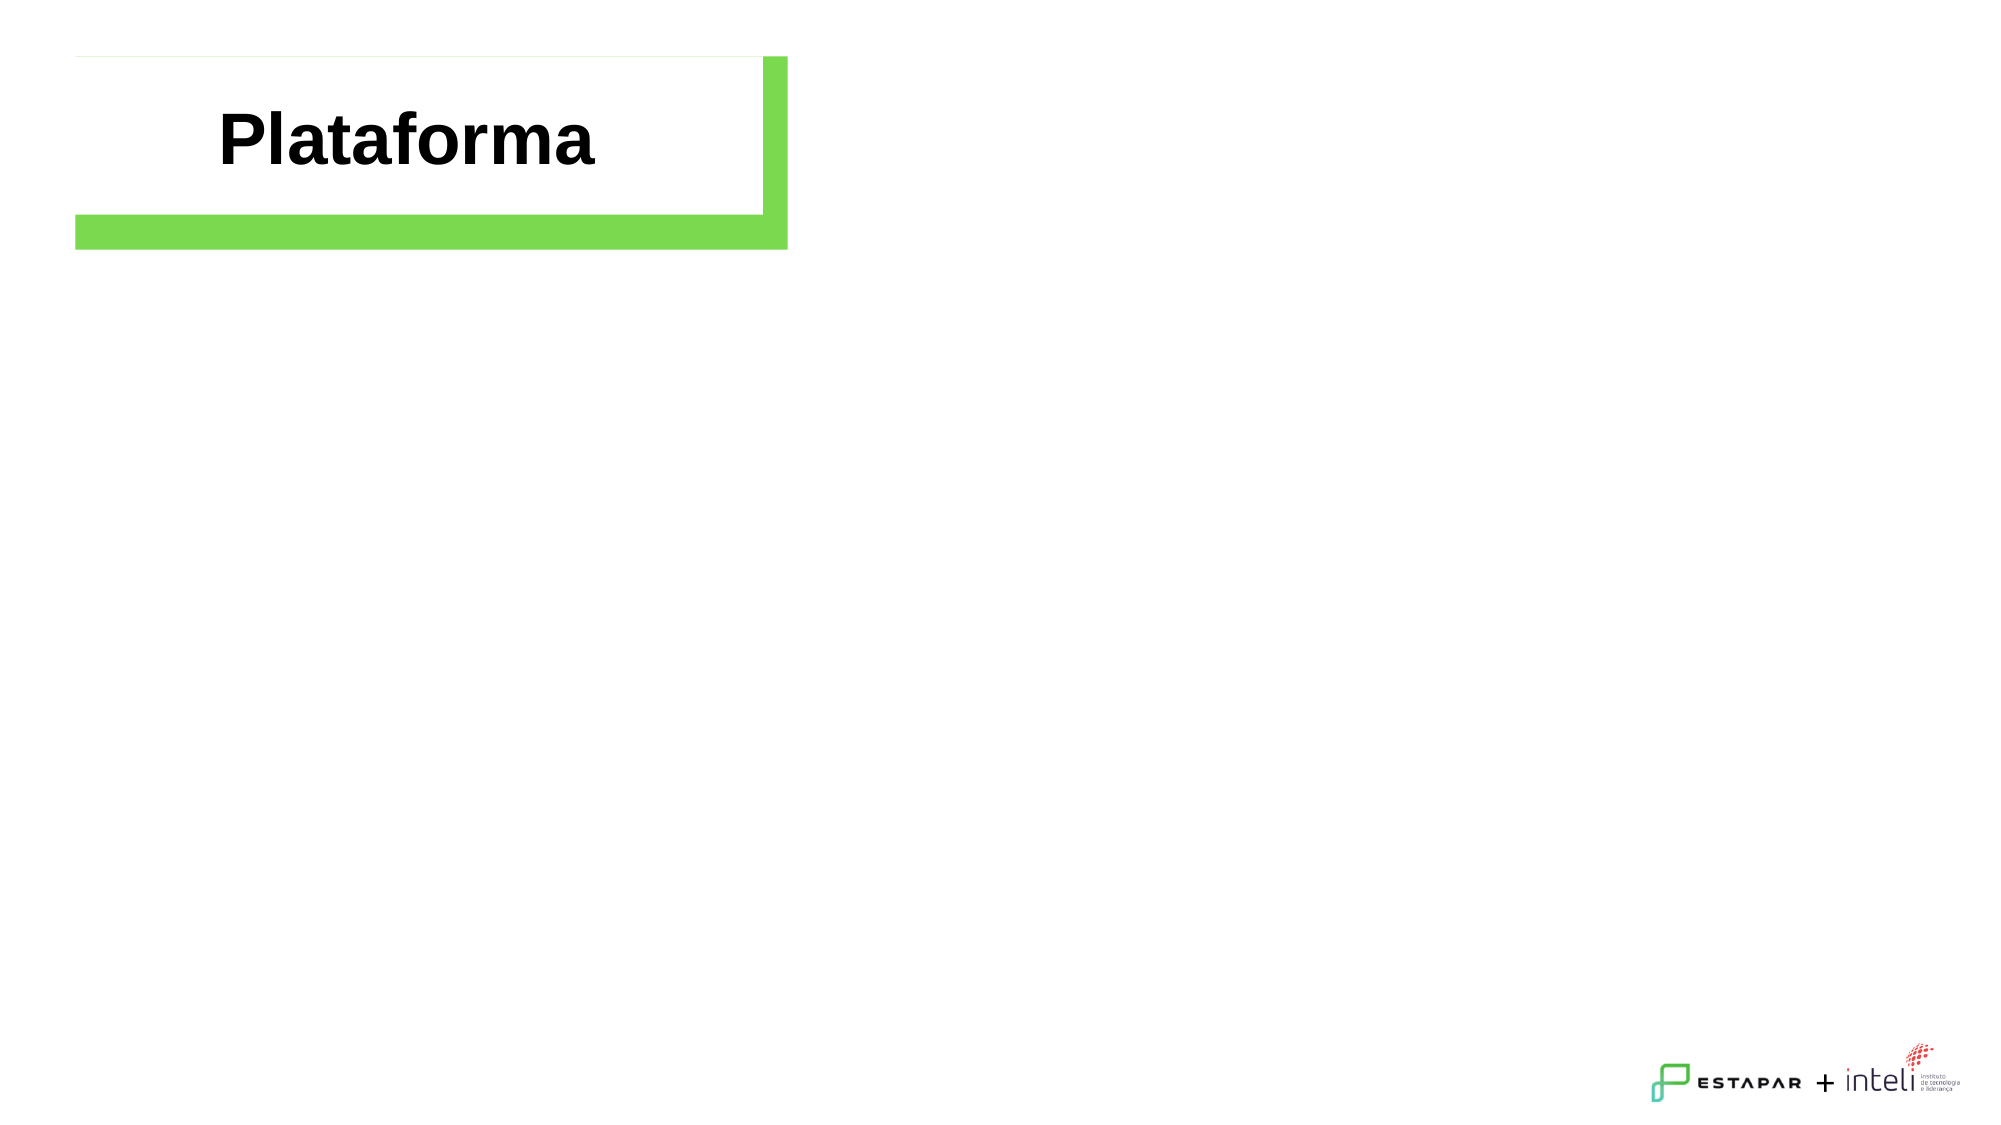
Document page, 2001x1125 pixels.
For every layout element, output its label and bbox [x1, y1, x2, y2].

text_box [1641, 1036, 1989, 1112]
text_box [50, 56, 788, 250]
